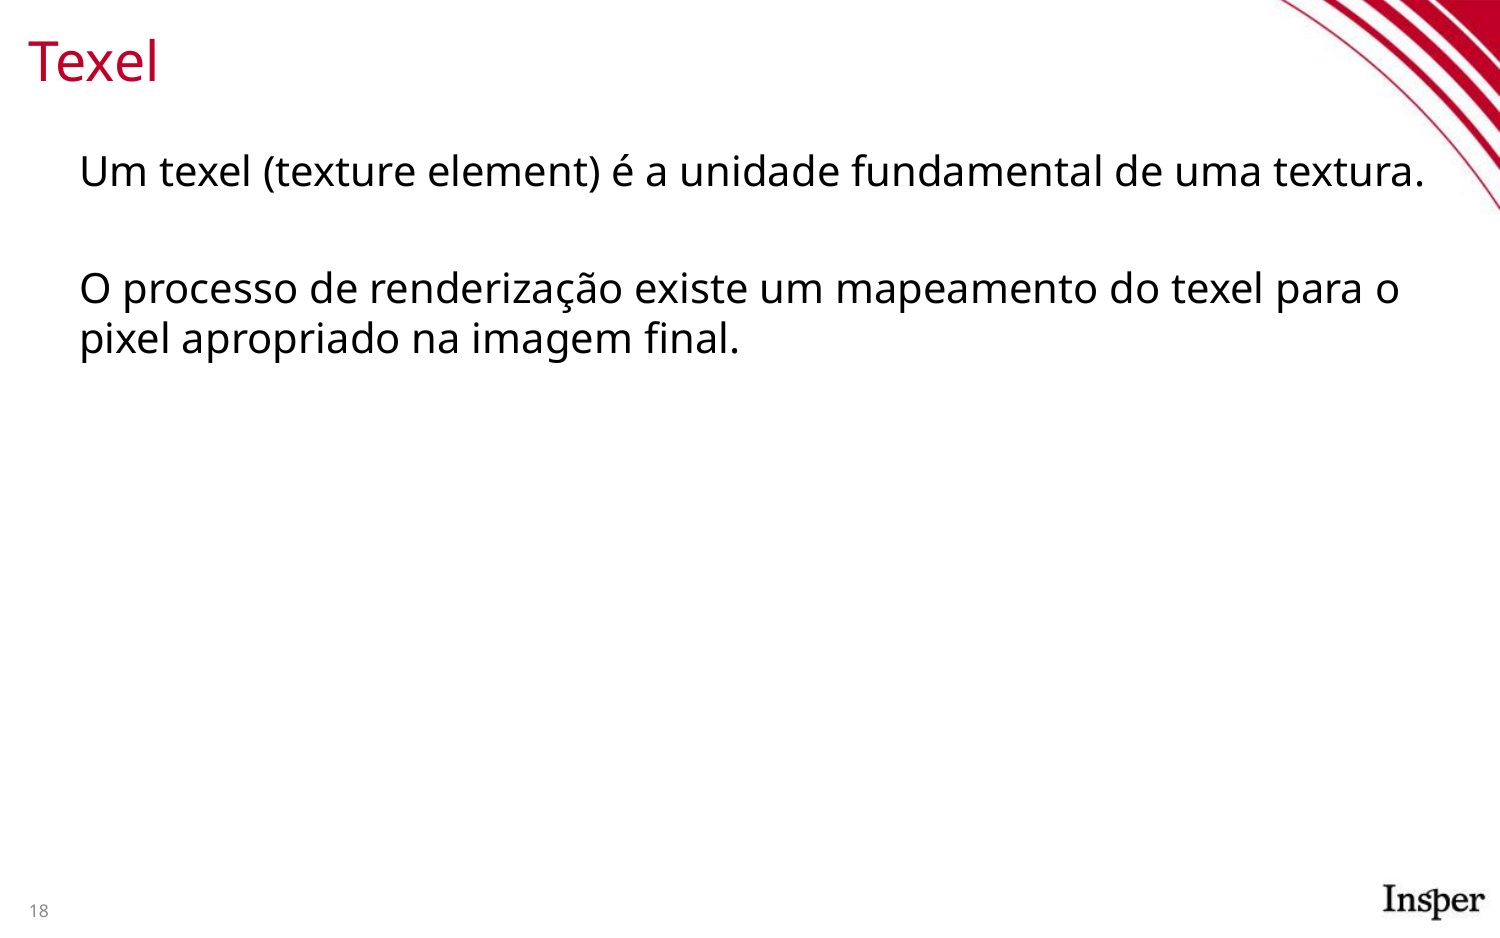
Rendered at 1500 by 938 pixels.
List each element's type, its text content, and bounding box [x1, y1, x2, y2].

slide_number ‹#› [0, 887, 78, 938]
picture [249, 0, 1500, 938]
list Um texel (texture element) é a unidade fundamental de uma textura. O processo de renderização existe um mapeamento do texel para o pixel apropriado na imagem final. [64, 137, 1447, 876]
title Texel [13, 18, 1397, 104]
